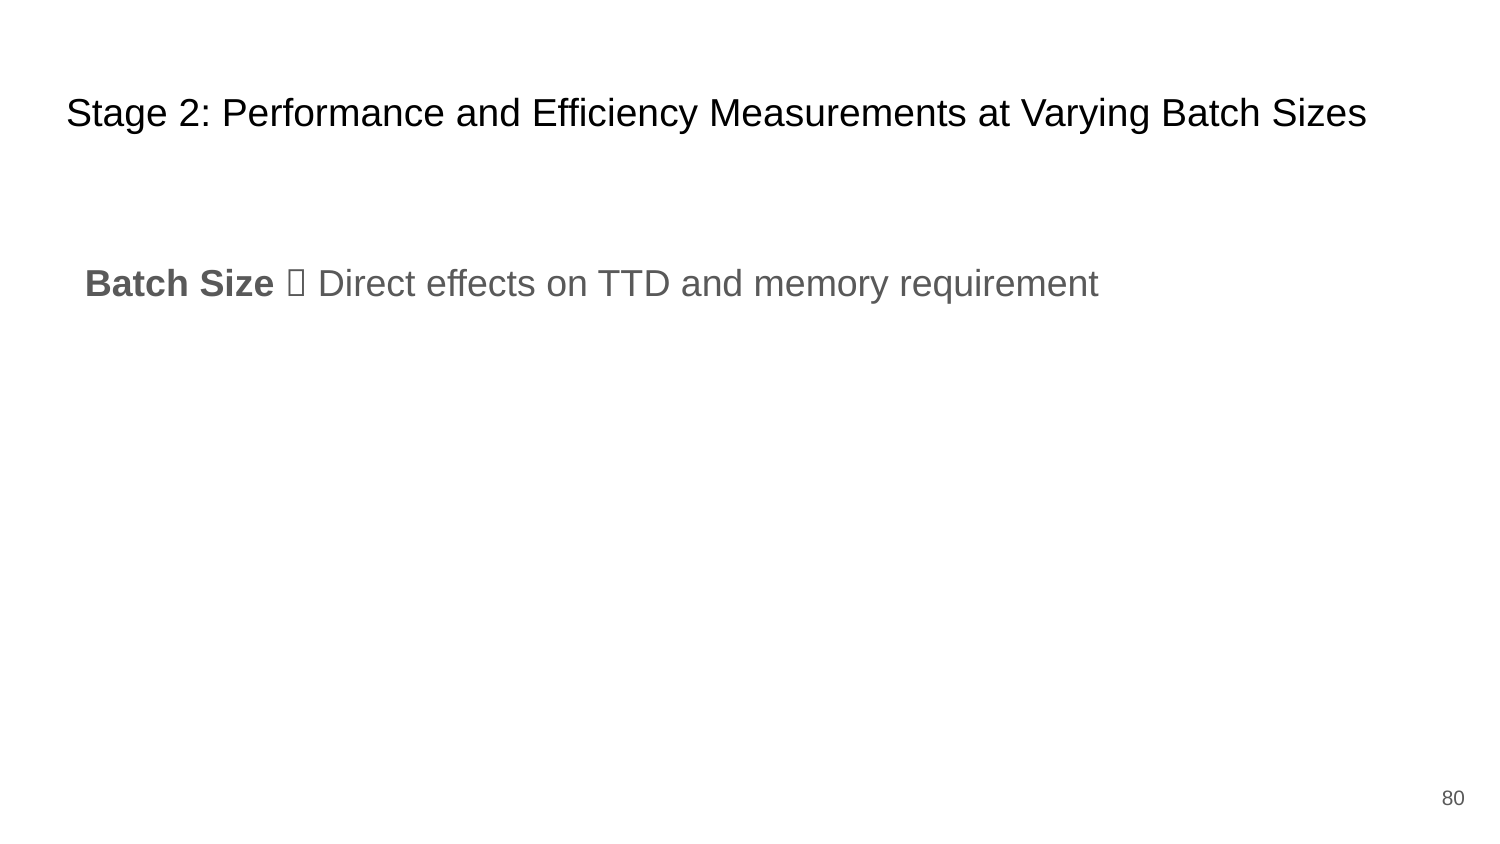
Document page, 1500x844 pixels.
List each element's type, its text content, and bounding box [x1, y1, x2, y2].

title Stage 2: Performance and Efficiency Measurements at Varying Batch Sizes [51, 72, 1449, 167]
list Batch Size  Direct effects on TTD and memory requirement [51, 236, 1449, 798]
slide_number 80 [1389, 764, 1480, 830]
